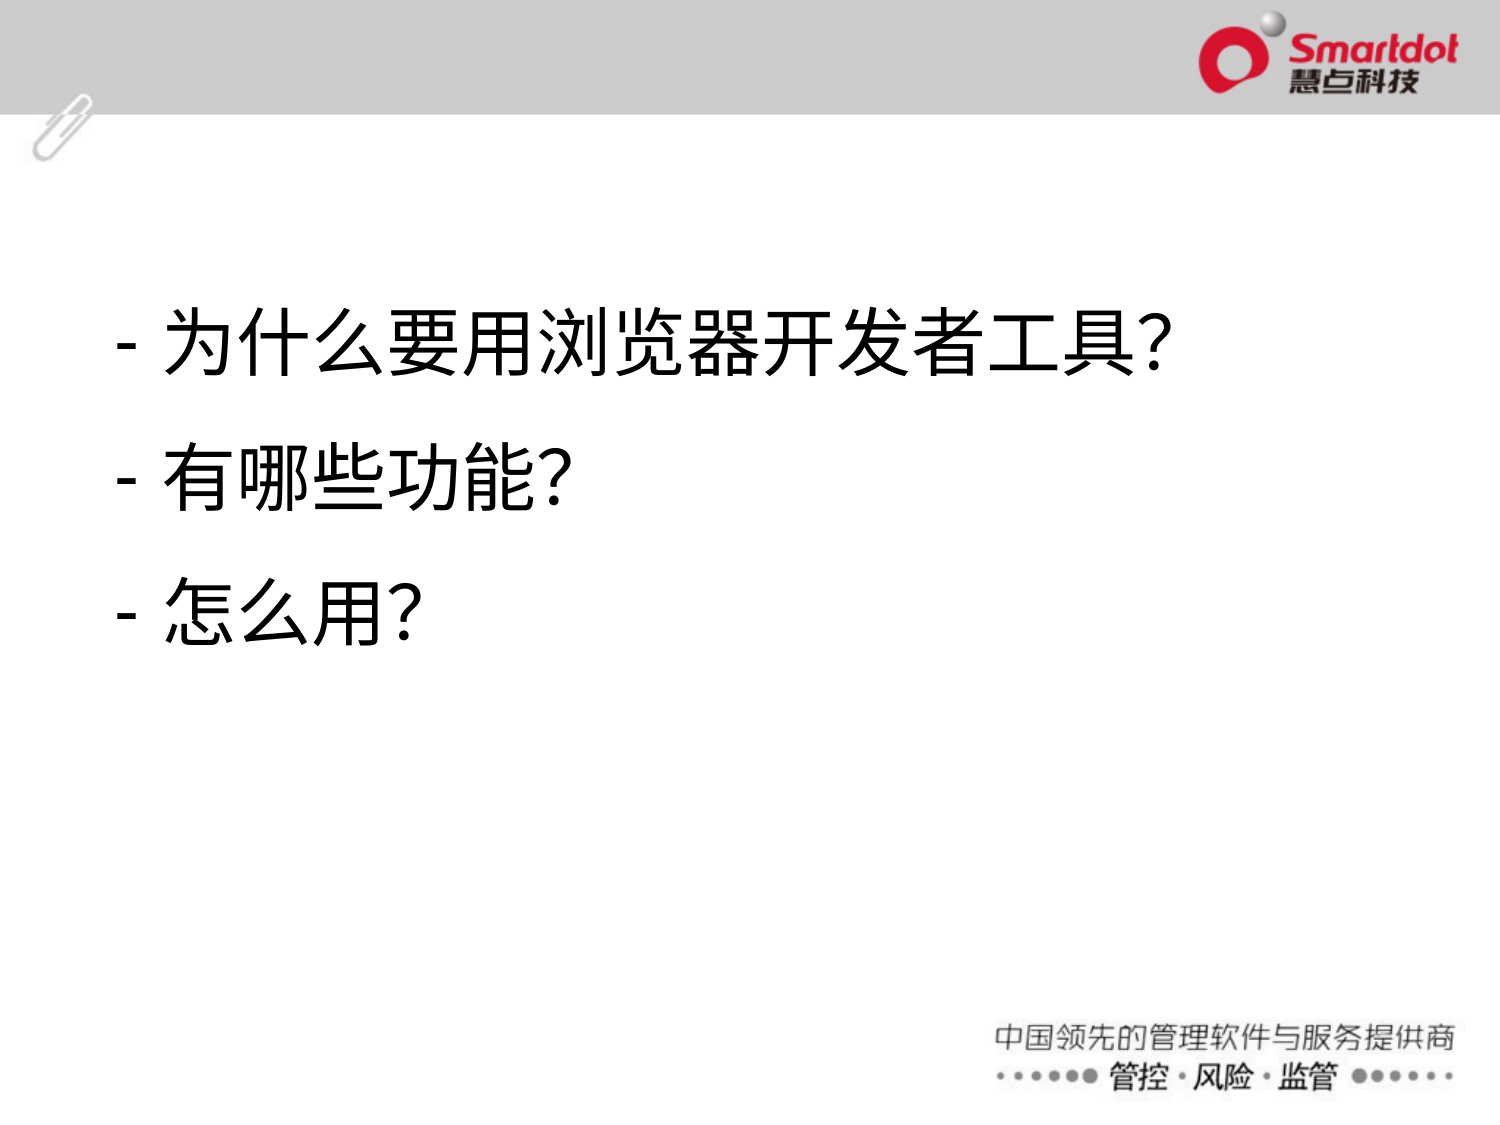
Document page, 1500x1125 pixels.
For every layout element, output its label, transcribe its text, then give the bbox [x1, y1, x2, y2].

picture [0, 0, 1500, 1125]
text_box 为什么要用浏览器开发者工具？ 有哪些功能？ 怎么用？ [100, 243, 1353, 664]
